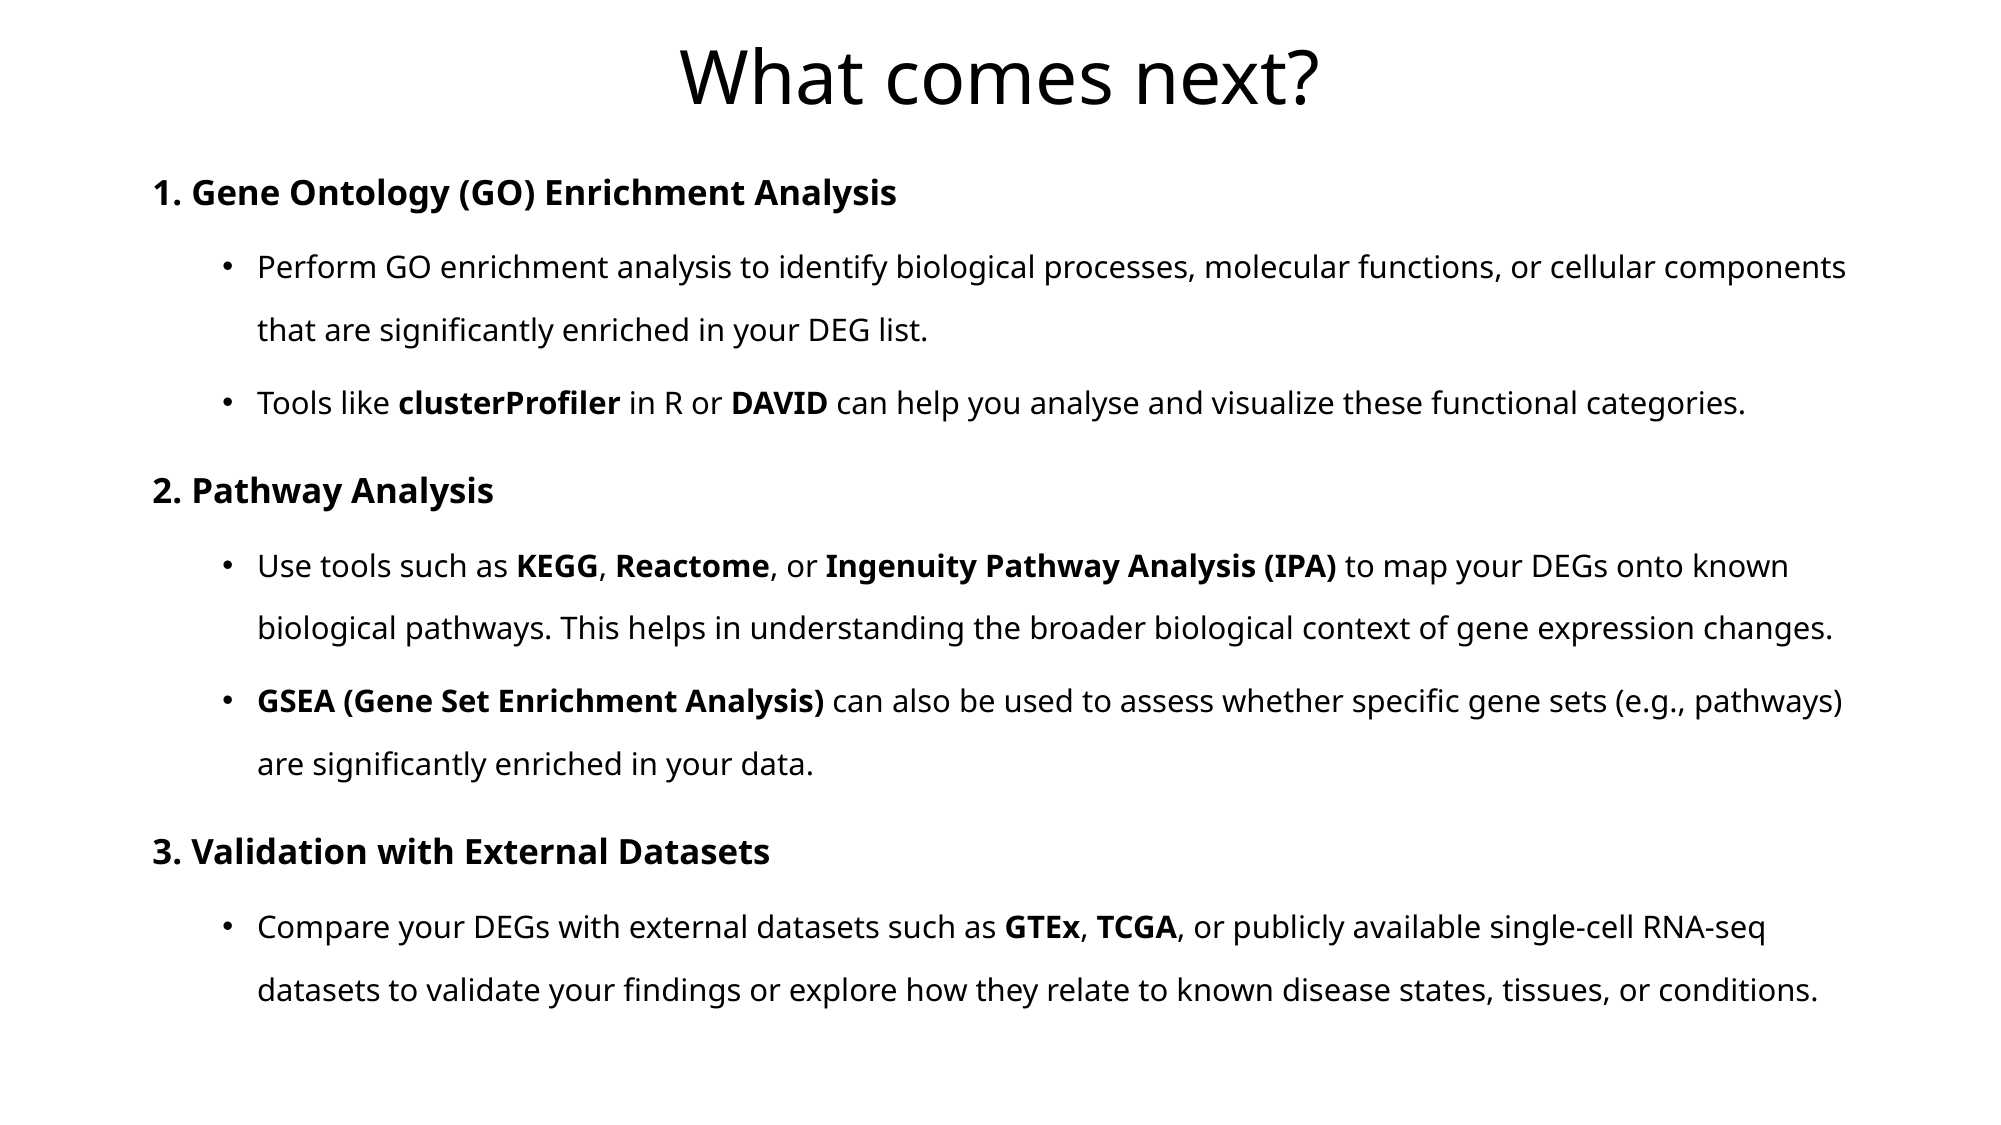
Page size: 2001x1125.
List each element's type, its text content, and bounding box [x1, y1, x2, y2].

list 1. Gene Ontology (GO) Enrichment Analysis Perform GO enrichment analysis to identify biological processes, molecular functions, or cellular components that are significantly enriched in your DEG list. Tools like clusterProfiler in R or DAVID can help you analyse and visualize these functional categories. 2. Pathway Analysis Use tools such as KEGG, Reactome, or Ingenuity Pathway Analysis (IPA) to map your DEGs onto known biological pathways. This helps in understanding the broader biological context of gene expression changes. GSEA (Gene Set Enrichment Analysis) can also be used to assess whether specific gene sets (e.g., pathways) are significantly enriched in your data. 3. Validation with External Datasets Compare your DEGs with external datasets such as GTEx, TCGA, or publicly available single-cell RNA-seq datasets to validate your findings or explore how they relate to known disease states, tissues, or conditions. [137, 133, 1863, 1103]
title What comes next? [137, 0, 1863, 133]
